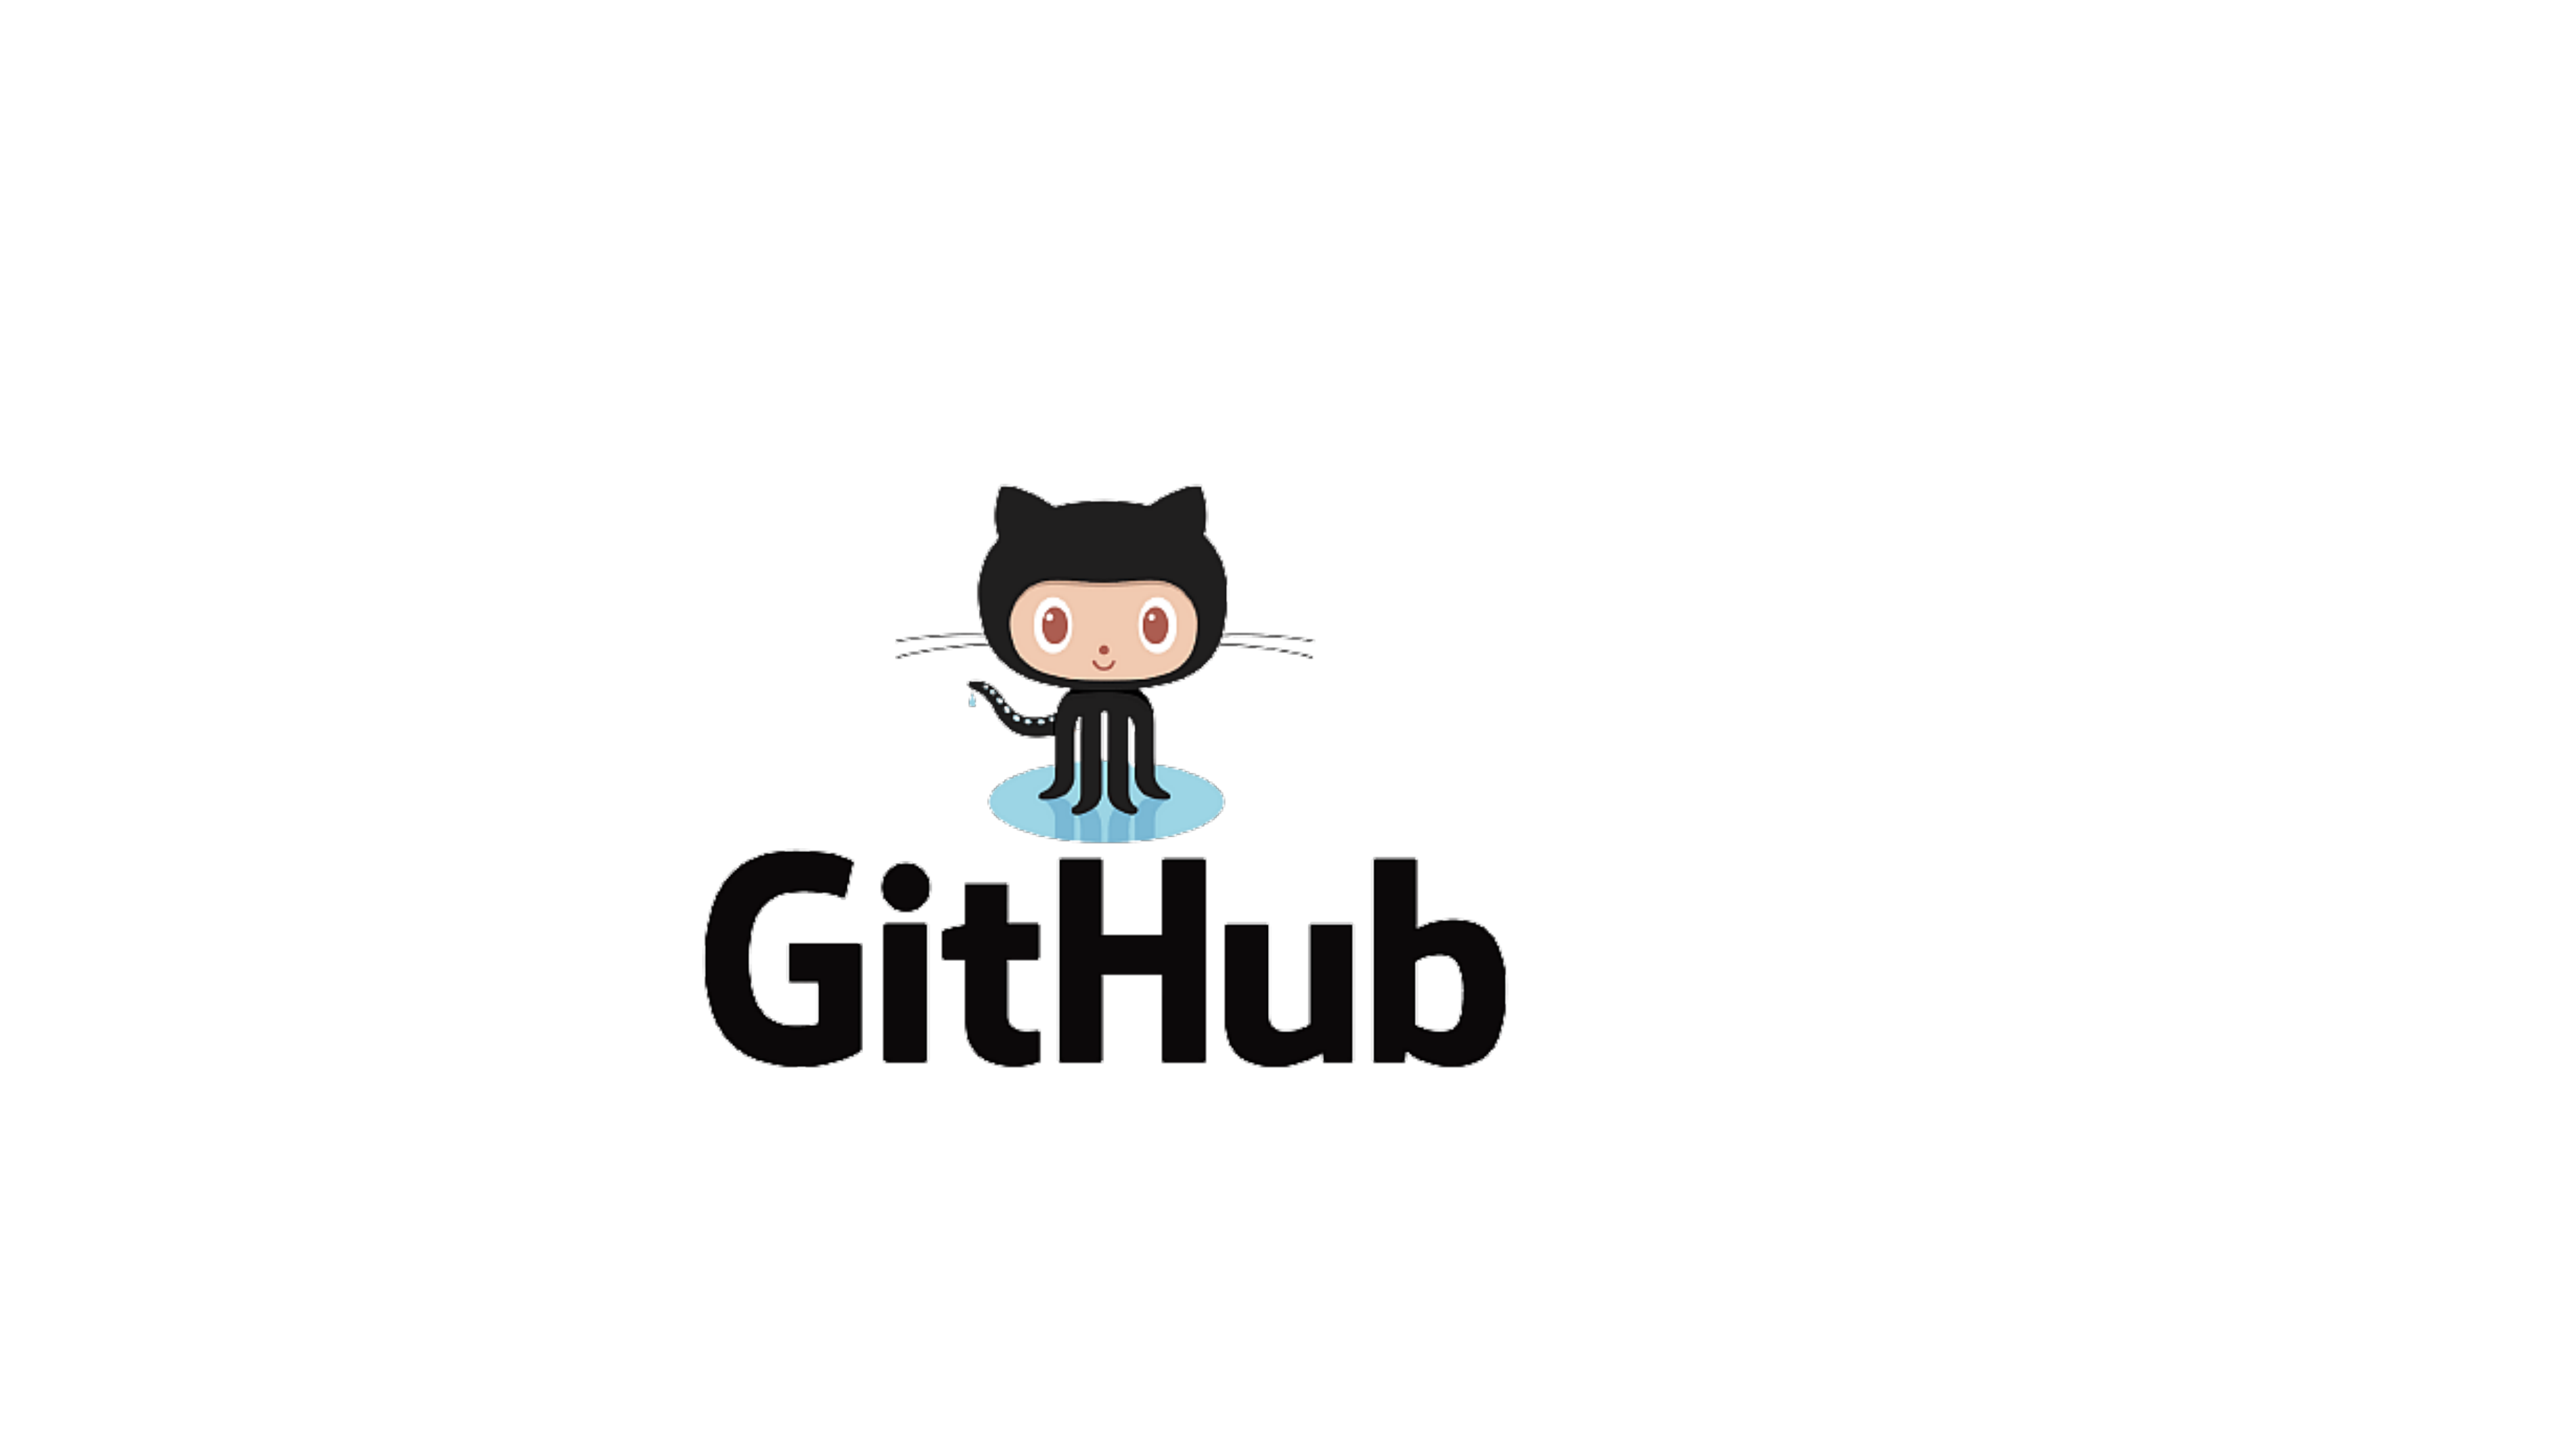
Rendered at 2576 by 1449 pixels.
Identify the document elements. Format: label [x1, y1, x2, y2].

picture [582, 301, 1630, 1349]
